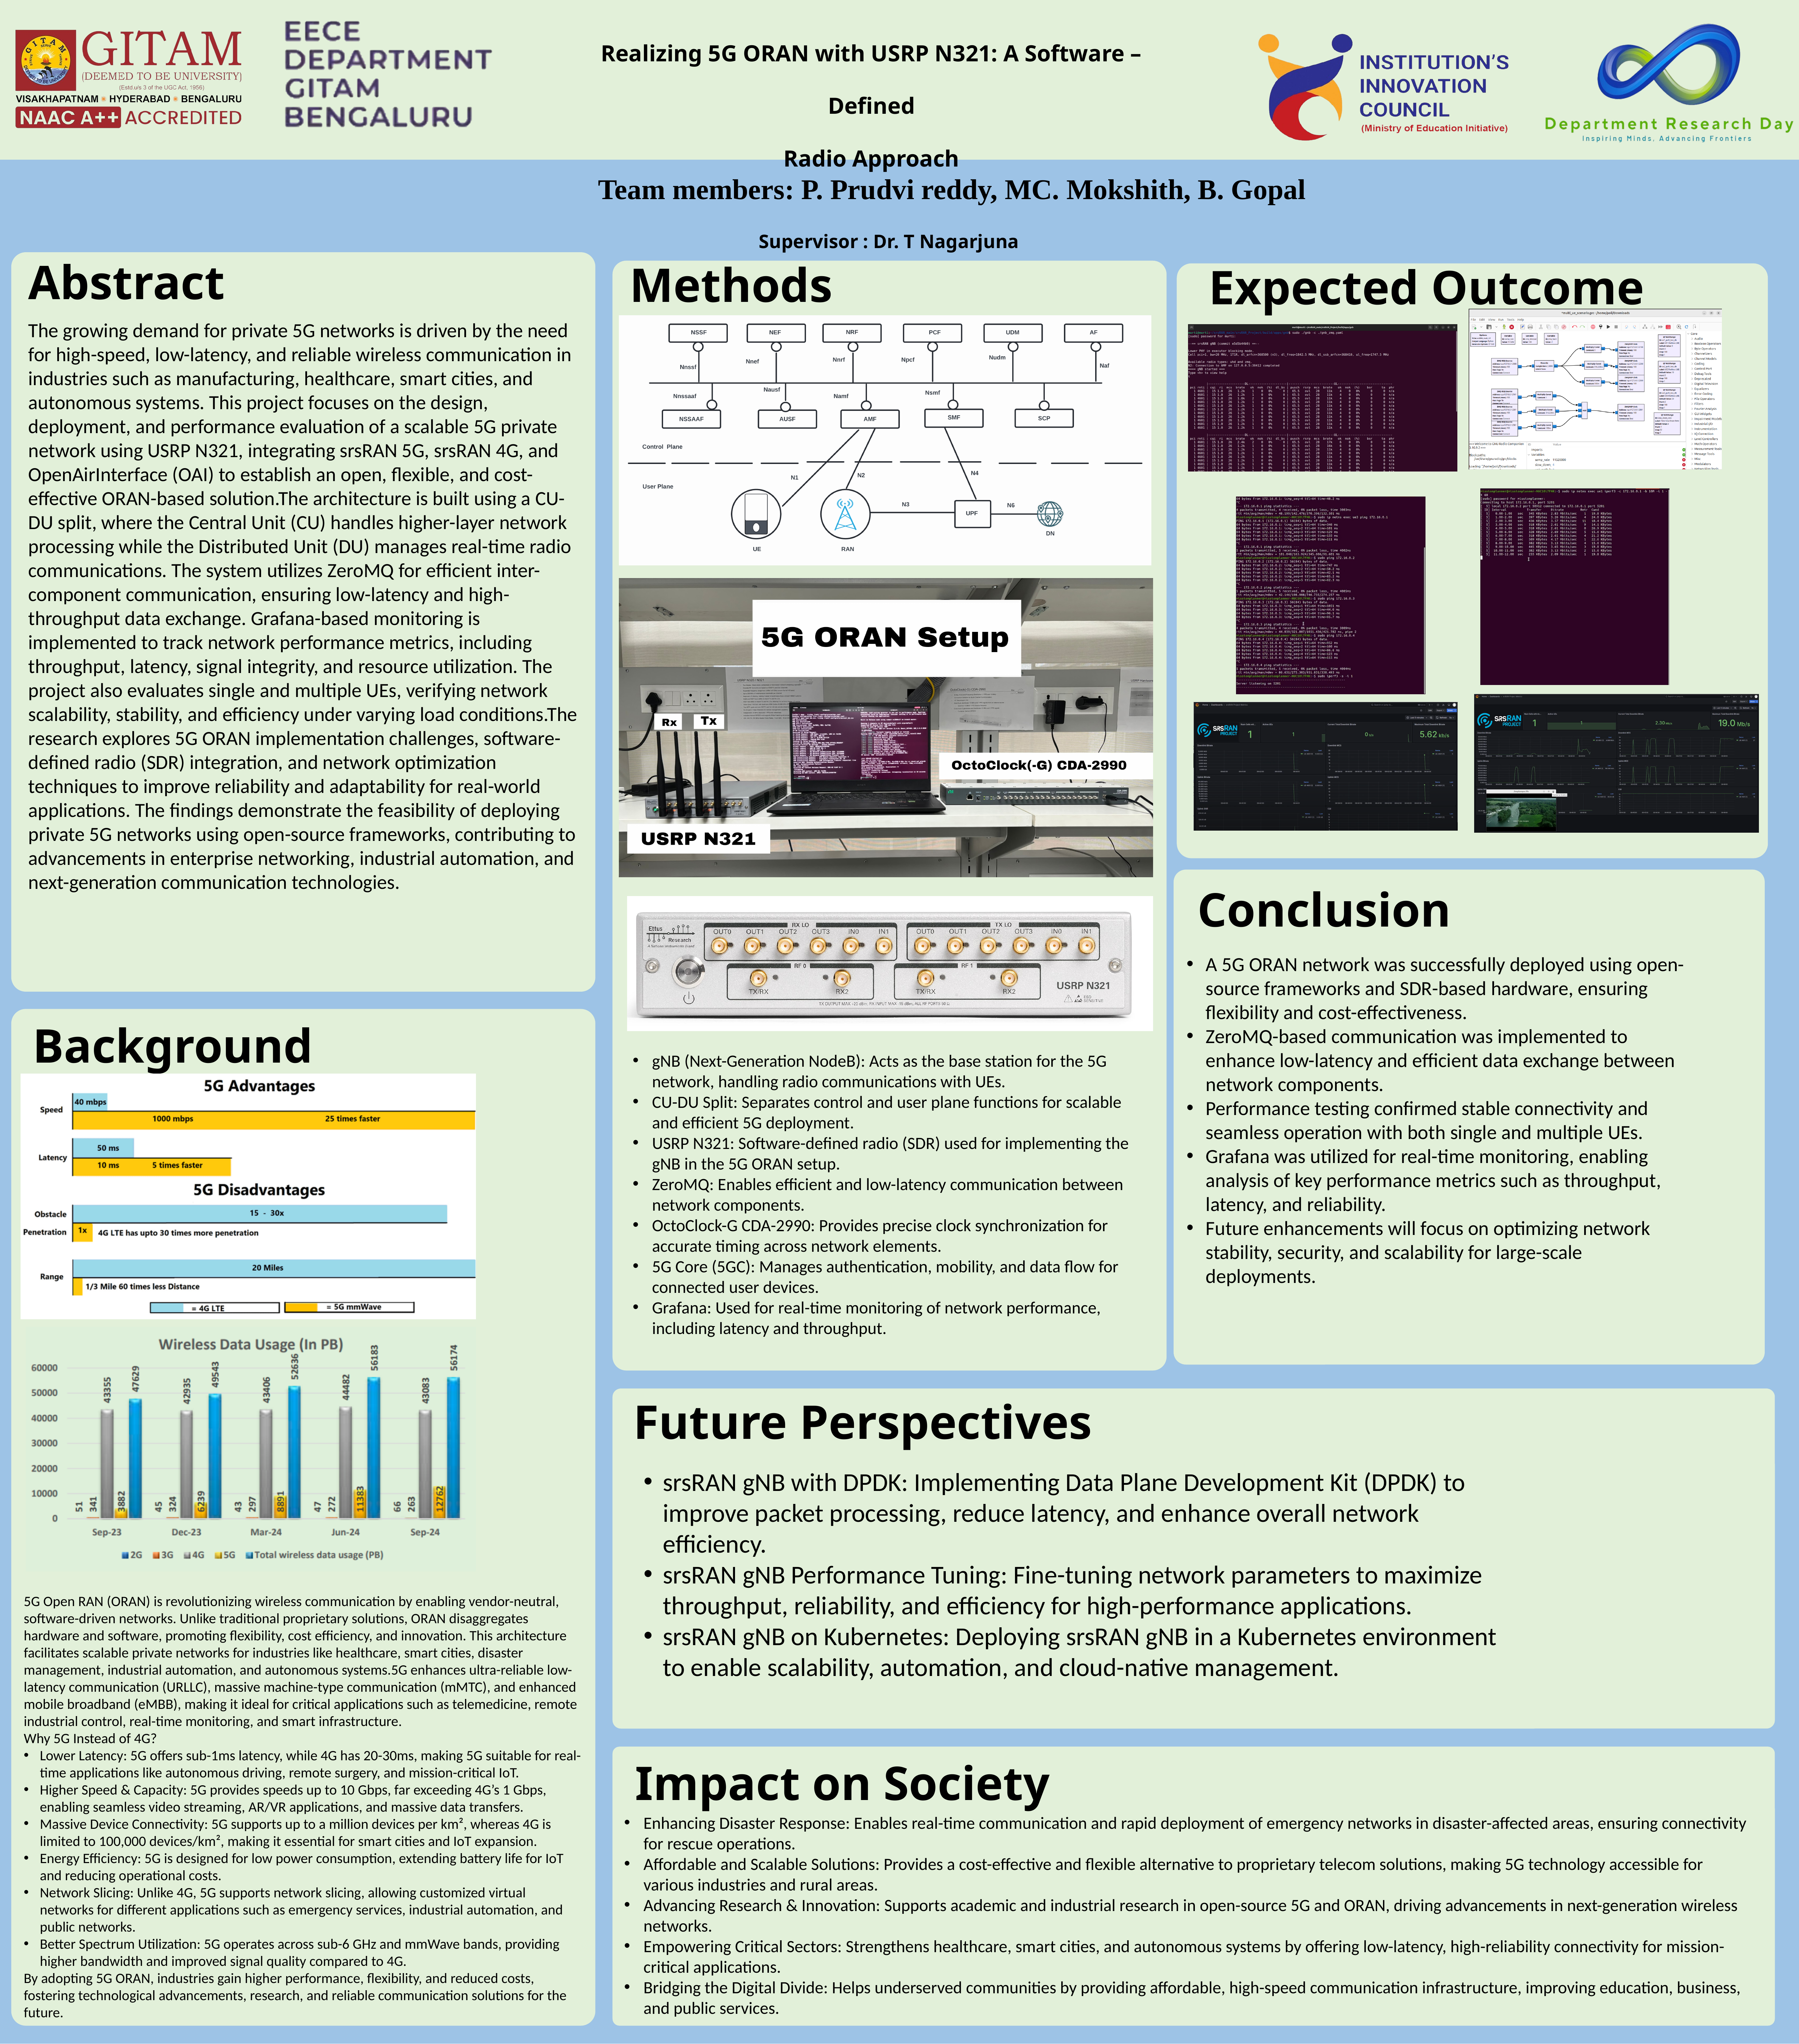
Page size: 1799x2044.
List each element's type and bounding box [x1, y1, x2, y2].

picture [619, 578, 1153, 877]
picture [1257, 18, 1799, 144]
picture [1236, 497, 1425, 694]
picture [619, 315, 1151, 565]
picture [1474, 694, 1759, 833]
picture [1188, 324, 1458, 472]
text_box [0, 0, 1799, 2044]
picture [1469, 309, 1722, 469]
picture [1480, 488, 1669, 685]
picture [280, 12, 498, 131]
picture [26, 1327, 476, 1571]
picture [627, 896, 1153, 1031]
picture [20, 1074, 476, 1319]
picture [1194, 702, 1458, 831]
